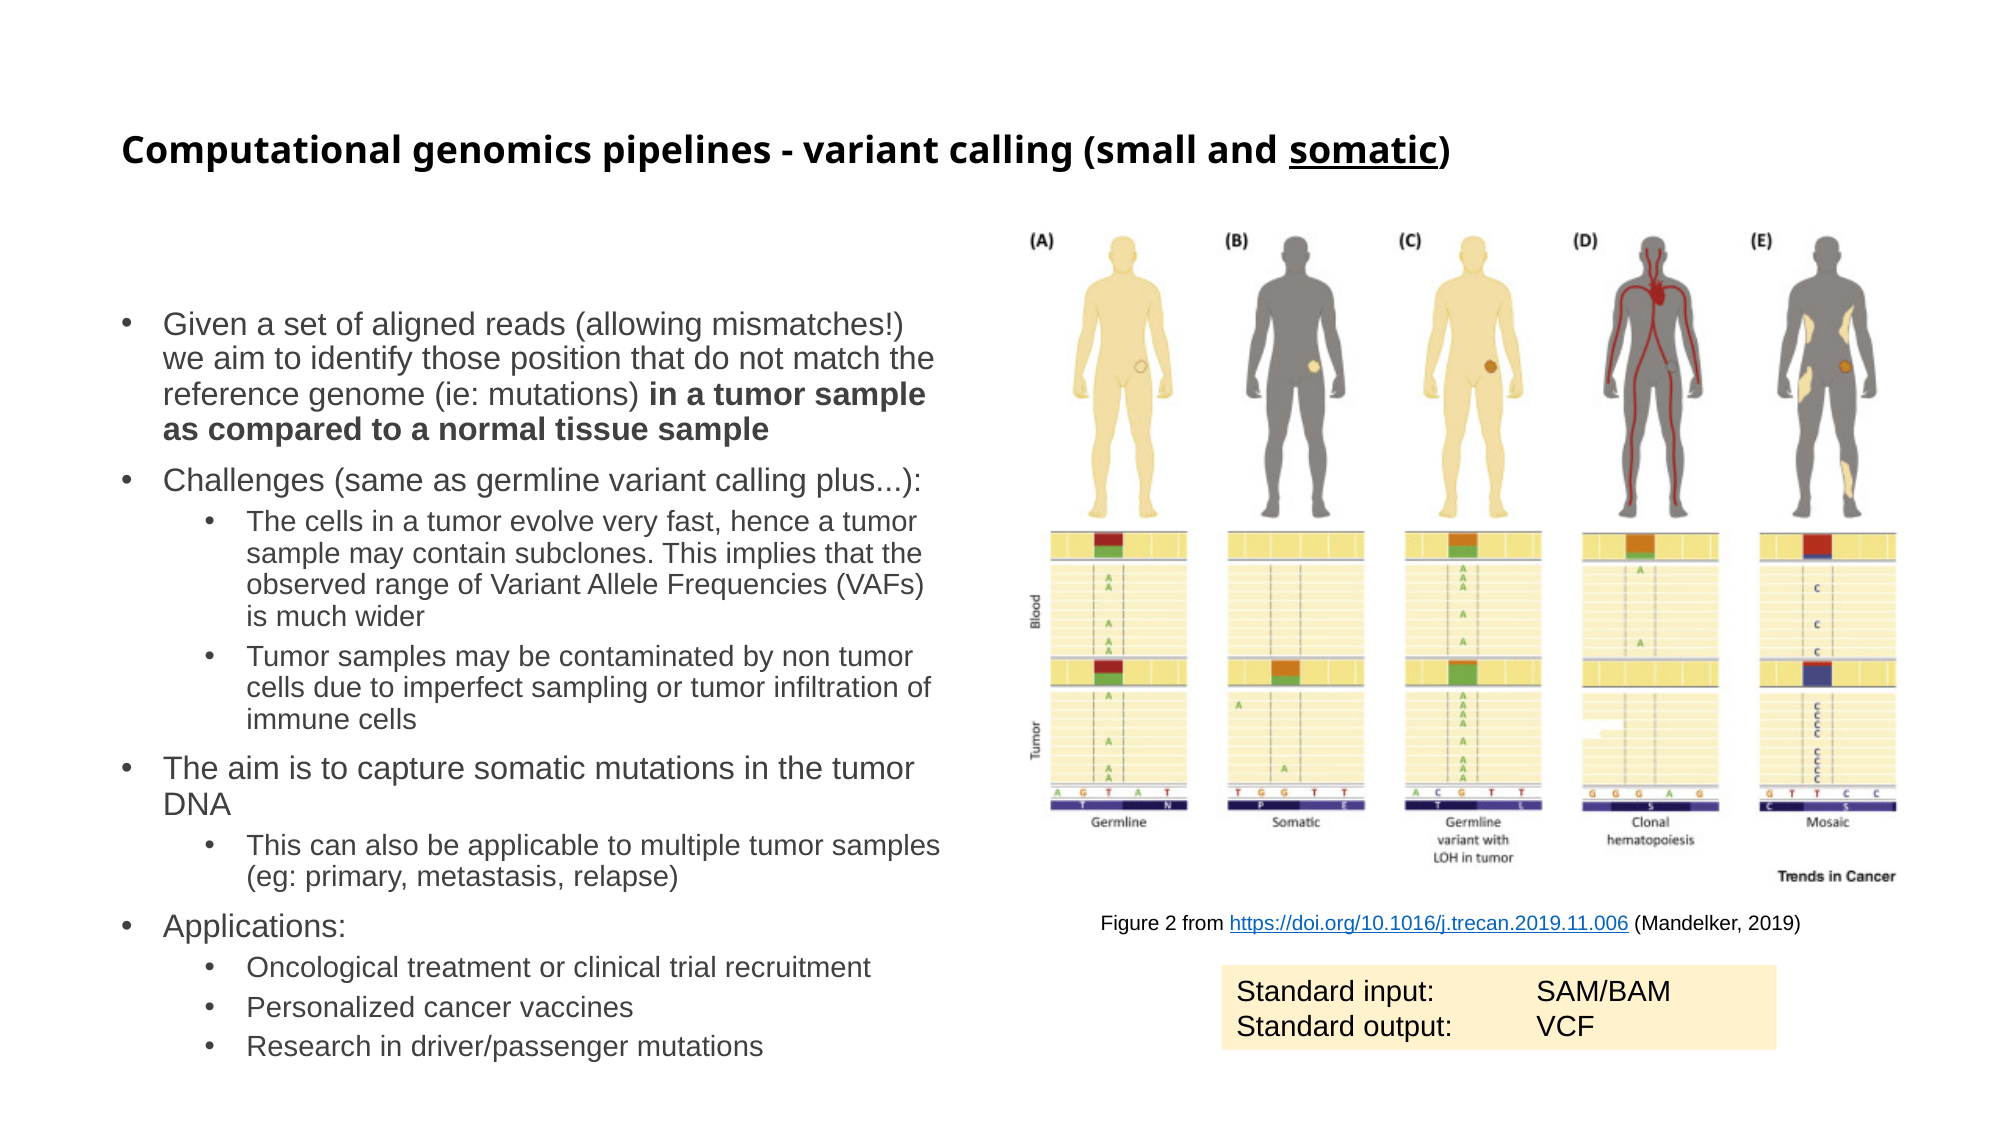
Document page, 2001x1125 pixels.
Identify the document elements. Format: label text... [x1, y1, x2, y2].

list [1029, 231, 1898, 885]
text_box Figure 2 from https://doi.org/10.1016/j.trecan.2019.11.006 (Mandelker, 2019) [1085, 902, 1817, 942]
text_box Standard input: SAM/BAM Standard output: VCF [1221, 964, 1777, 1050]
title Computational genomics pipelines - variant calling (small and somatic) [106, 42, 1832, 260]
text_box Given a set of aligned reads (allowing mismatches!) we aim to identify those position that do not match the reference genome (ie: mutations) in a tumor sample as compared to a normal tissue sample Challenges (same as germline variant calling plus...): The cells in a tumor evolve very fast, hence a tumor sample may contain subclones. This implies that the observed range of Variant Allele Frequencies (VAFs) is much wider Tumor samples may be contaminated by non tumor cells due to imperfect sampling or tumor infiltration of immune cells The aim is to capture somatic mutations in the tumor DNA This can also be applicable to multiple tumor samples (eg: primary, metastasis, relapse) Applications: Oncological treatment or clinical trial recruitment Personalized cancer vaccines Research in driver/passenger mutations [106, 299, 965, 1086]
